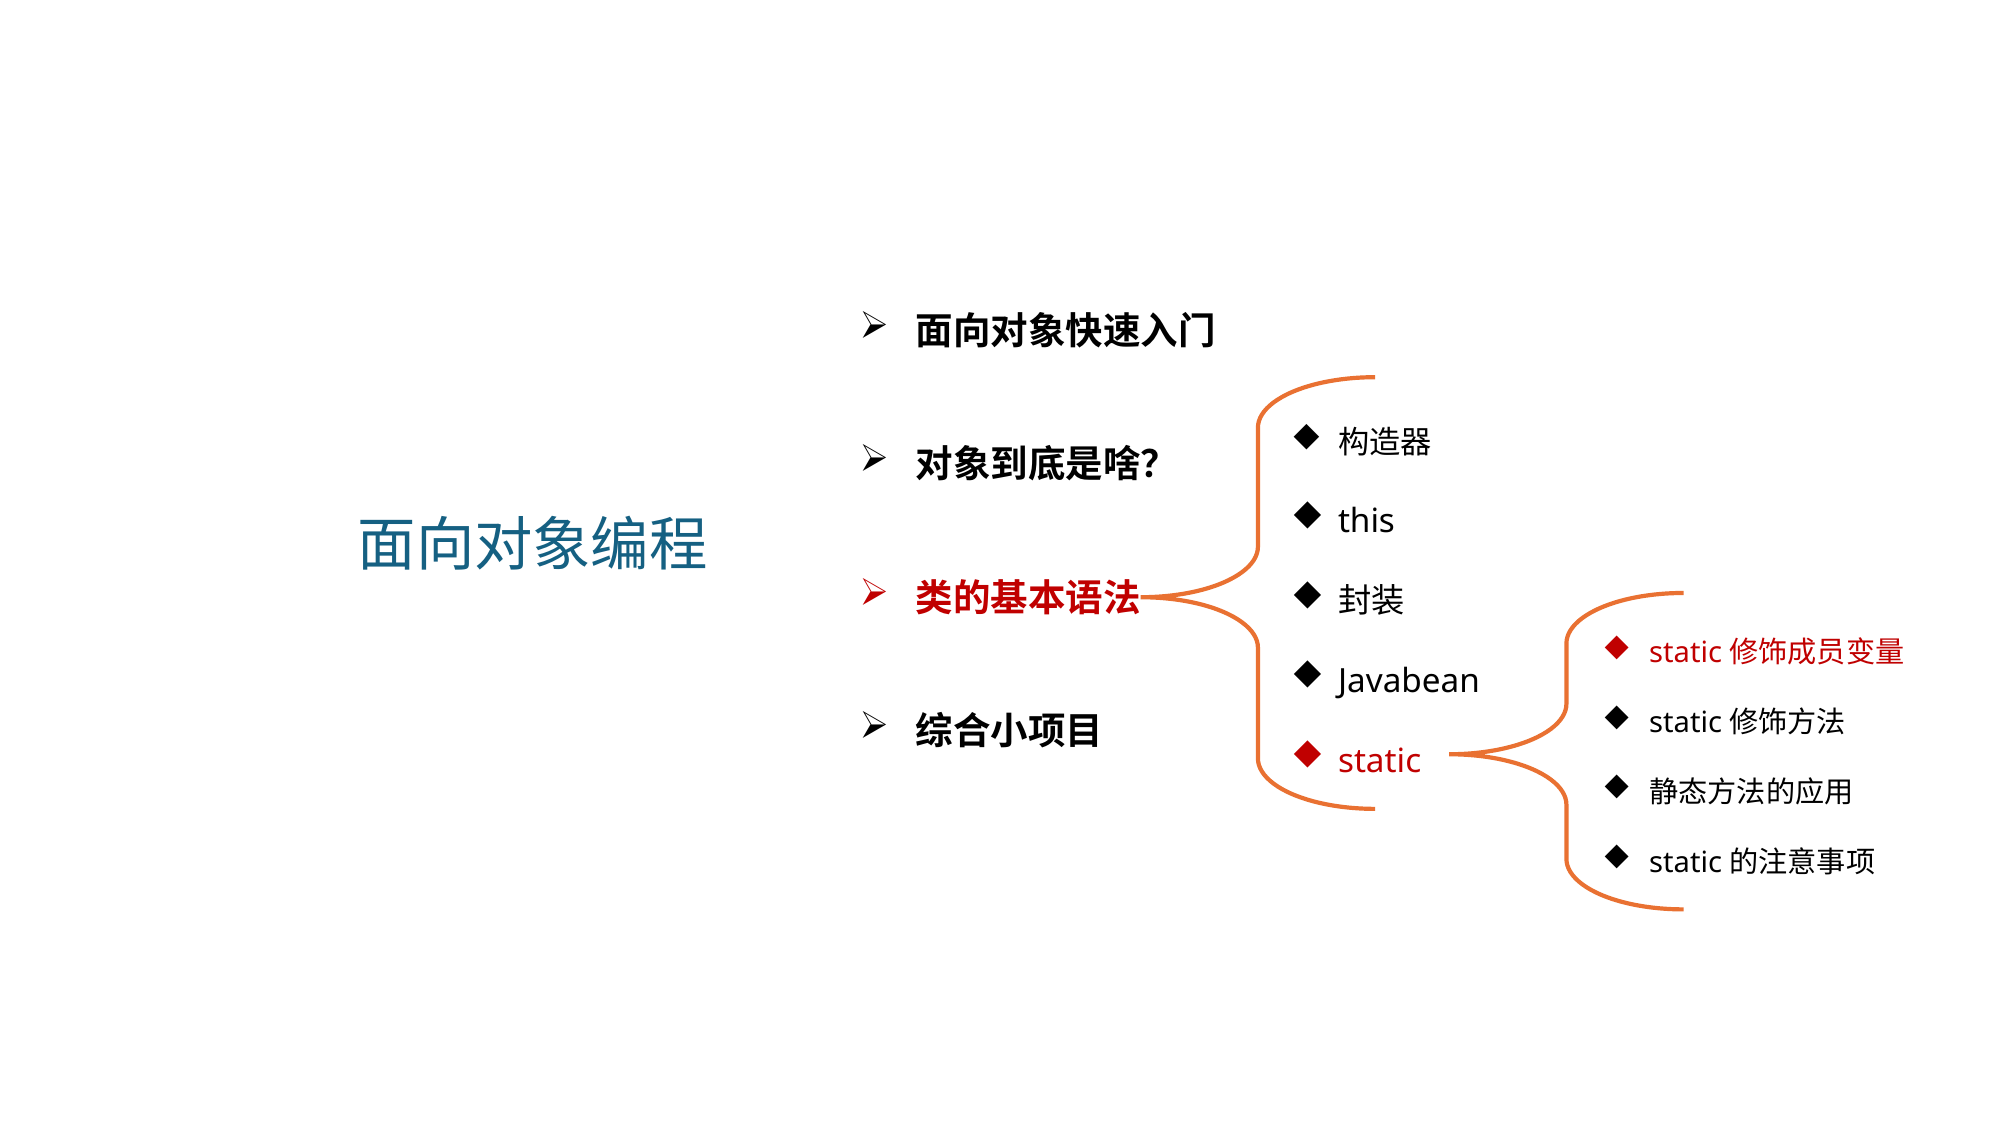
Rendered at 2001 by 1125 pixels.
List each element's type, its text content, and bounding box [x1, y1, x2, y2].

text_box [1449, 612, 1684, 912]
list 面向对象快速入门 对象到底是啥？ 类的基本语法 综合小项目 [844, 236, 1232, 889]
text_box 构造器 this 封装 Javabean static [1276, 377, 1696, 787]
text_box [1140, 398, 1376, 811]
text_box static修饰成员变量 static修饰方法 静态方法的应用 static的注意事项 [1587, 591, 2000, 886]
